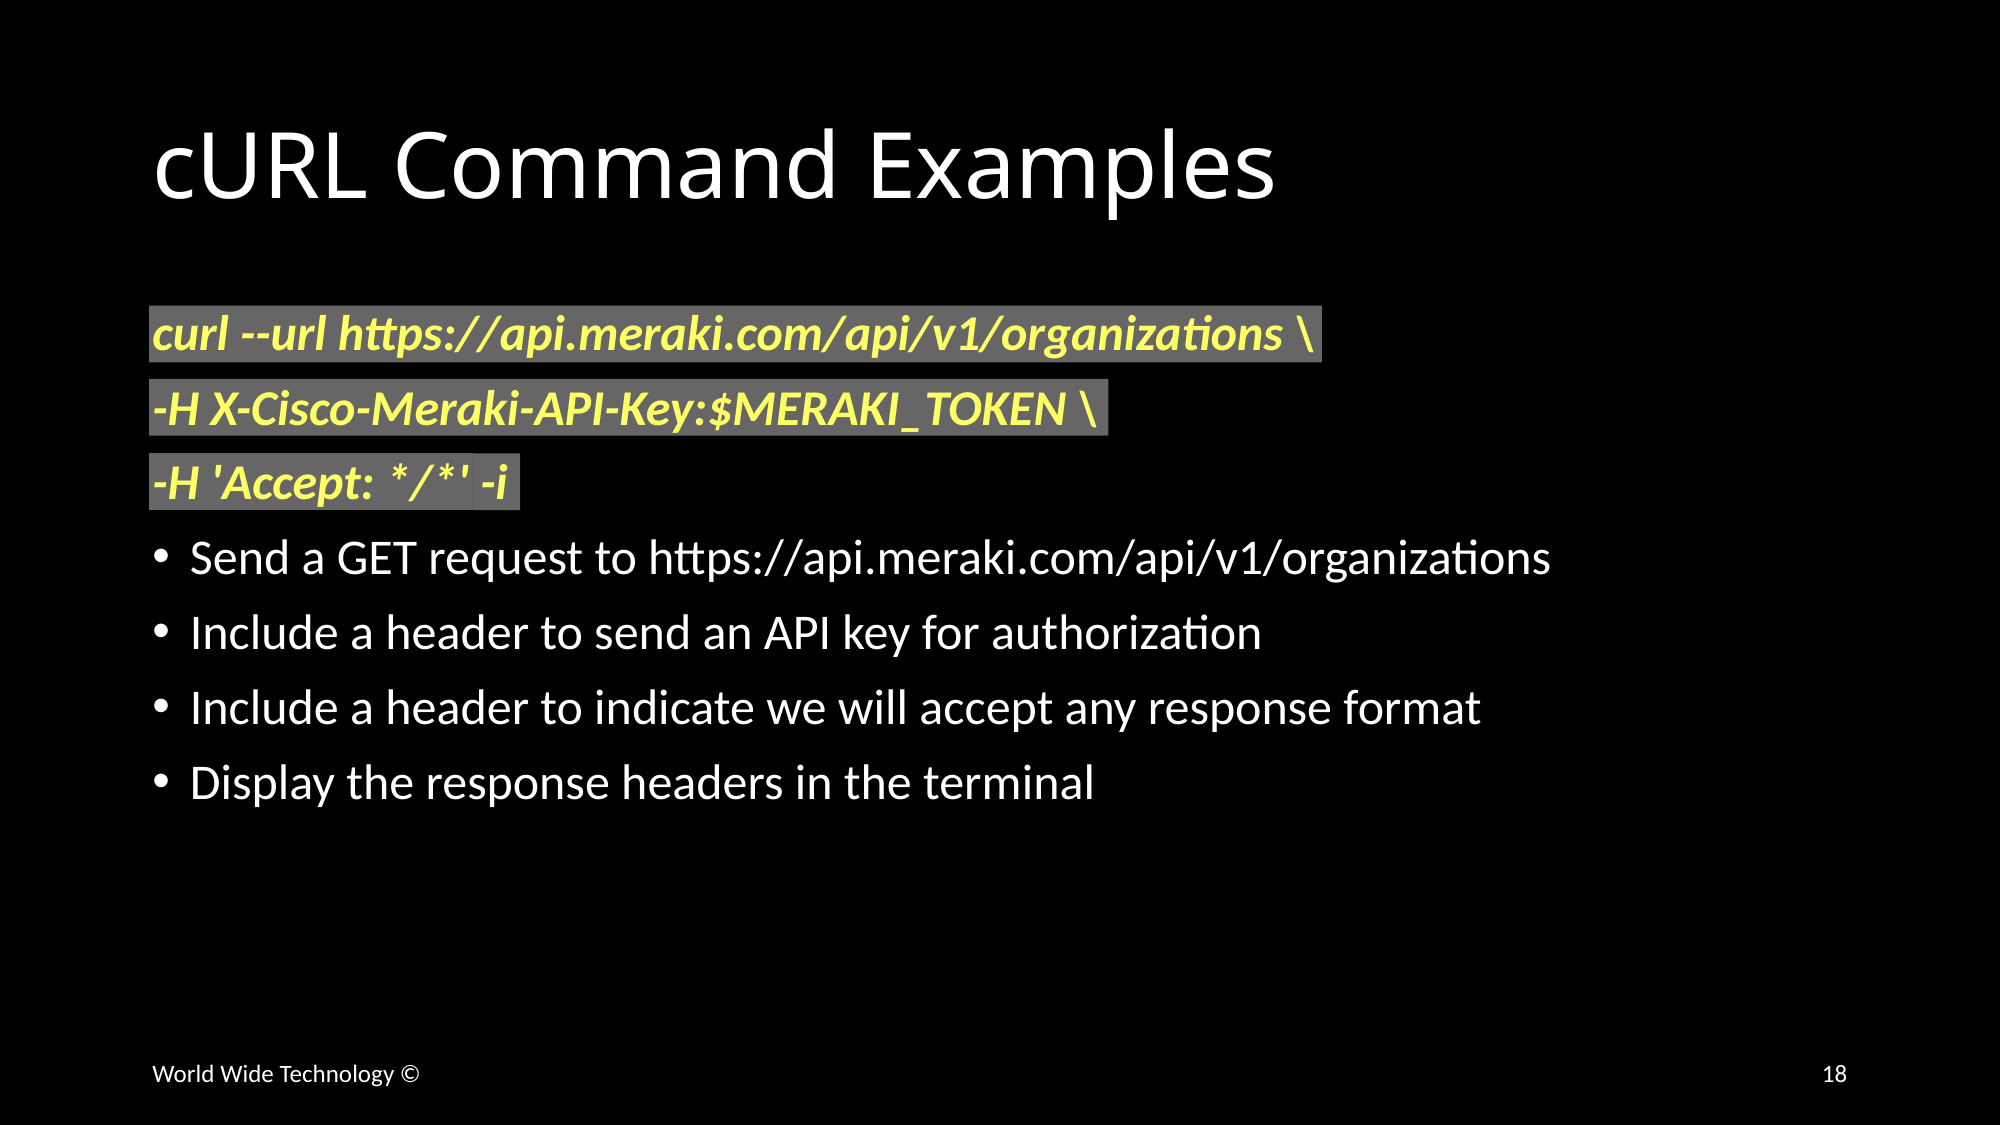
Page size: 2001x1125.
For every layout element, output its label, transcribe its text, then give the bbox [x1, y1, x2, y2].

slide_number World Wide Technology © [137, 1042, 588, 1103]
text_box [473, 452, 521, 511]
title cURL Command Examples [137, 59, 1863, 278]
text_box [148, 452, 473, 511]
list curl --url https://api.meraki.com/api/v1/organizations \ -H X-Cisco-Meraki-API-Key:$MERAKI_TOKEN \ -H 'Accept: */*' -i Send a GET request to https://api.meraki.com/api/v1/organizations Include a header to send an API key for authorization Include a header to indicate we will accept any response format Display the response headers in the terminal [137, 299, 1863, 1014]
text_box [148, 378, 1109, 437]
slide_number 18 [1412, 1042, 1863, 1103]
text_box [148, 305, 1323, 363]
